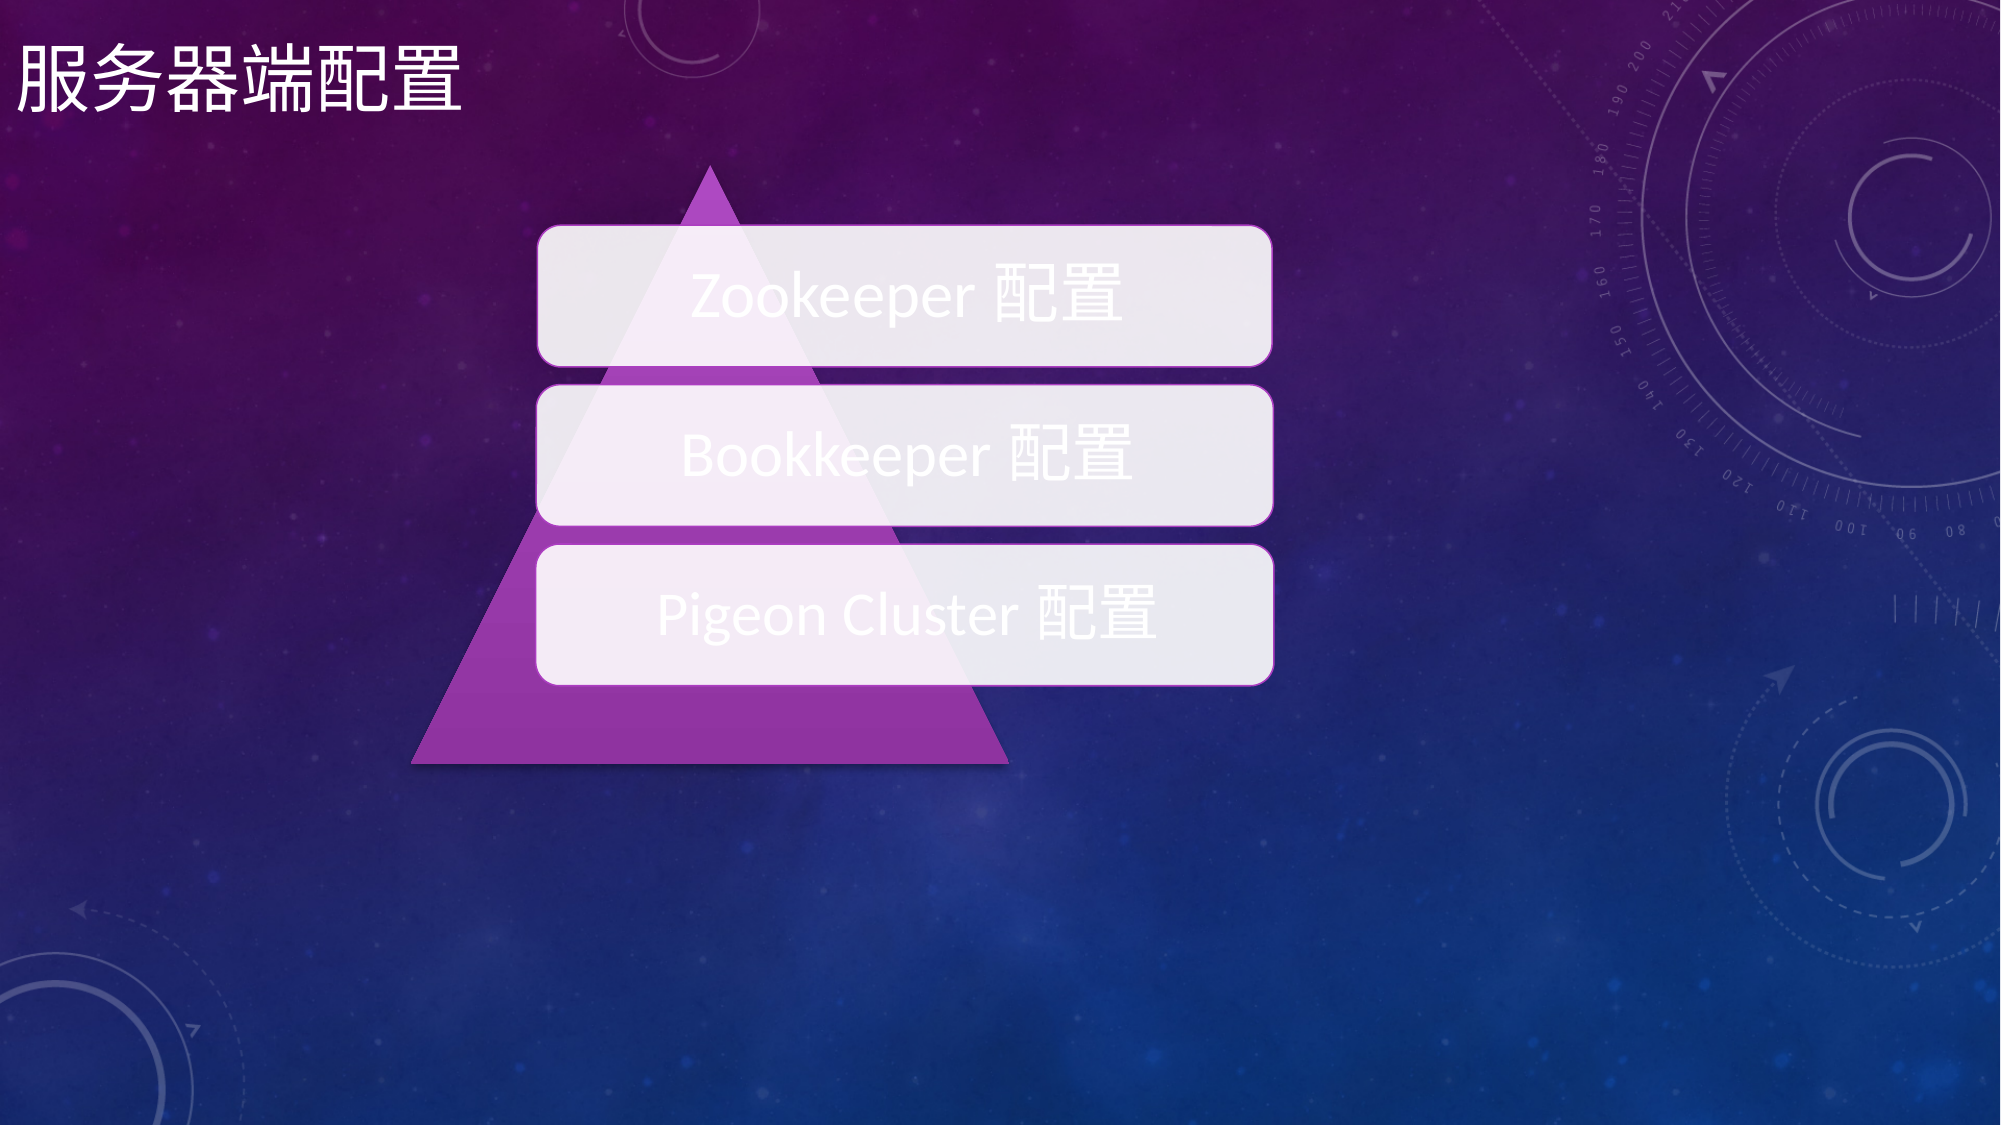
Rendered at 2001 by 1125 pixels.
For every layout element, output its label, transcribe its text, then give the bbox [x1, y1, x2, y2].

title 服务器端配置 [0, 0, 1662, 154]
picture [0, 0, 2001, 1125]
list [11, 164, 1674, 764]
